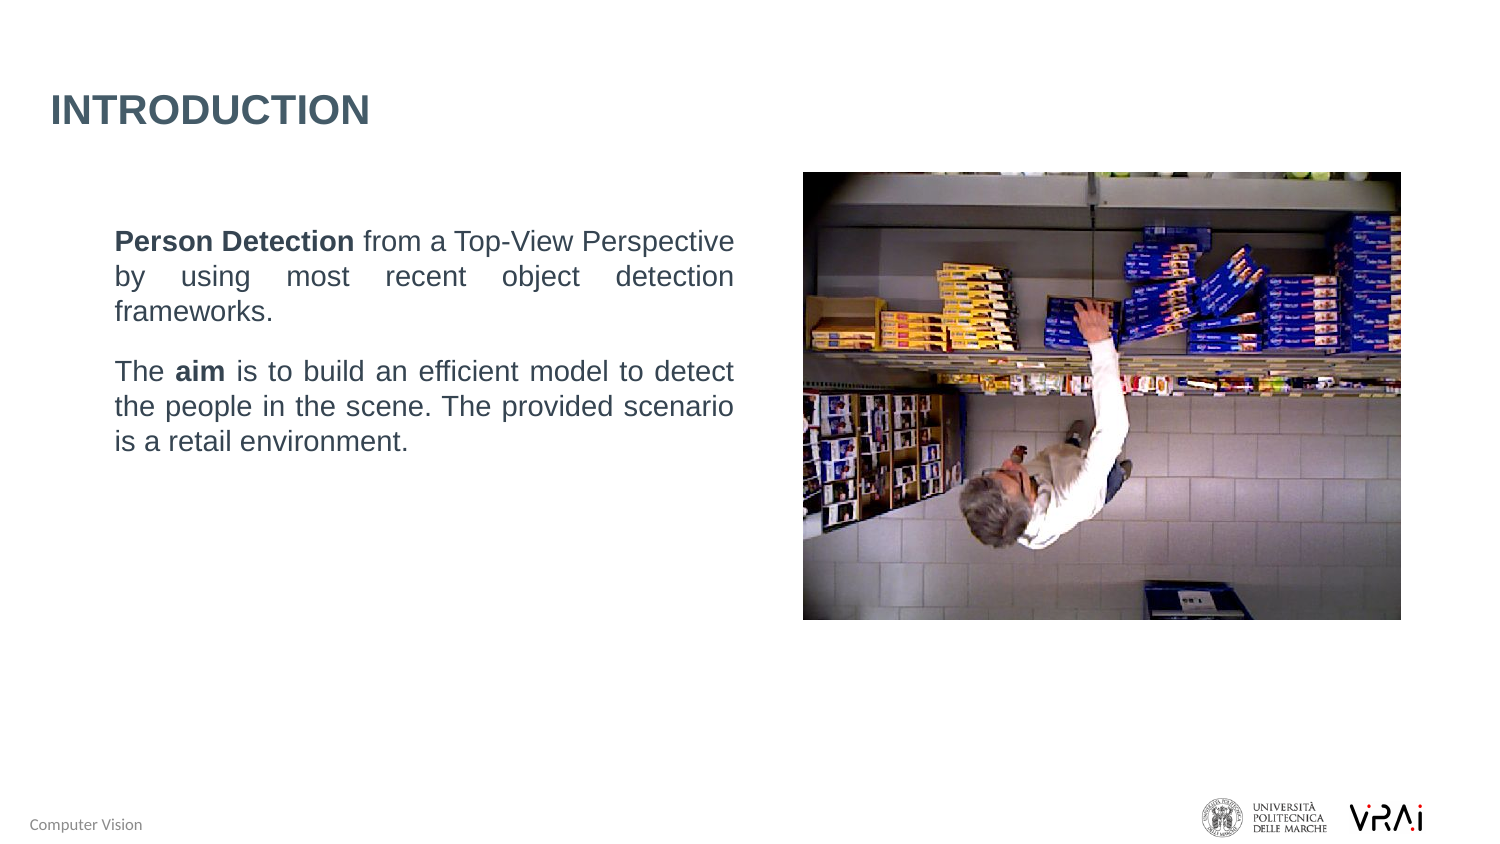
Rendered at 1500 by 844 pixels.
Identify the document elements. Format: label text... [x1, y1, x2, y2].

text_box INTRODUCTION [50, 82, 1250, 133]
picture [1192, 790, 1332, 841]
picture [1349, 801, 1426, 834]
picture [803, 172, 1401, 620]
text_box Person Detection from a Top-View Perspective by using most recent object detection frameworks. The aim is to build an efficient model to detect the people in the scene. The provided scenario is a retail environment. [99, 214, 750, 578]
